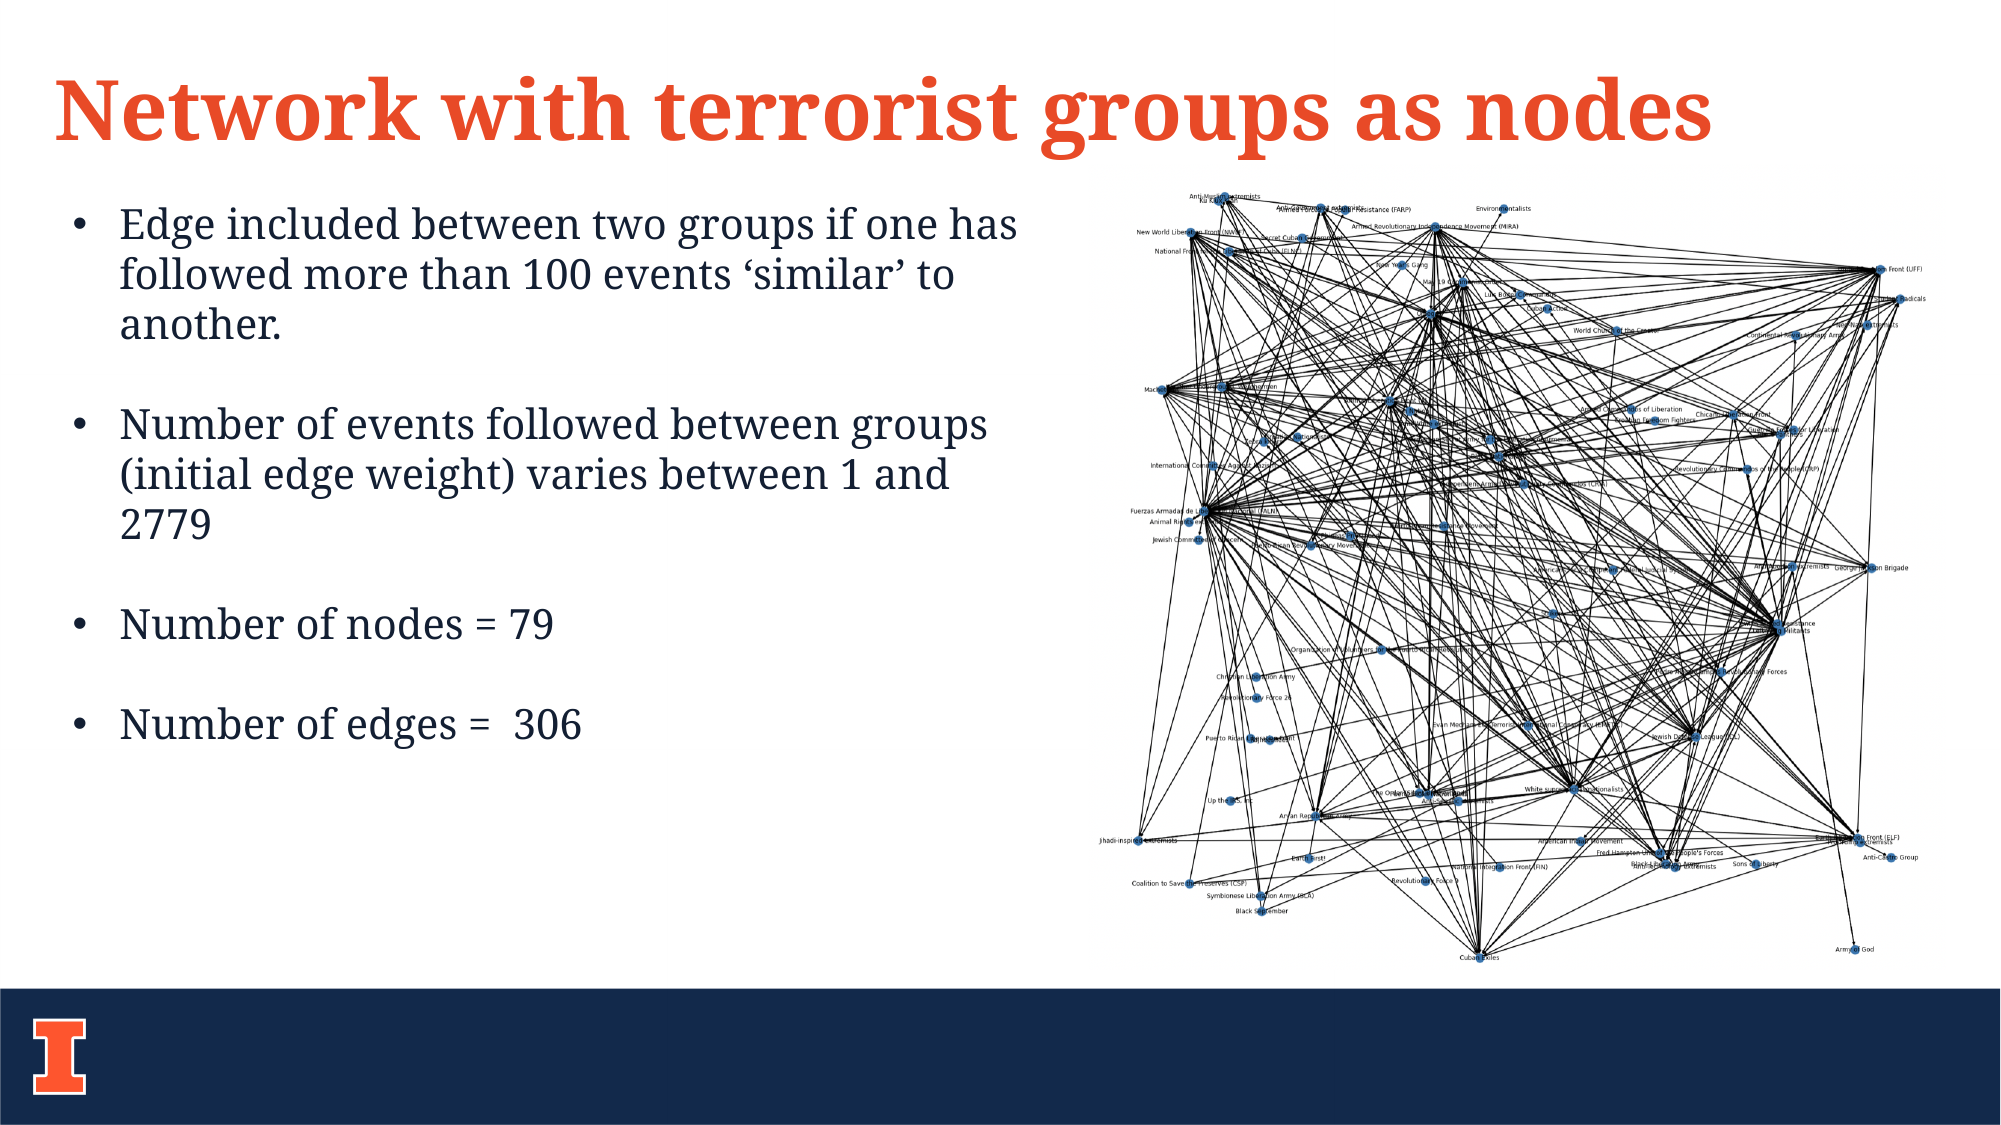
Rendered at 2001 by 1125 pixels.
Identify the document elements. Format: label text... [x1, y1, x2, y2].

text_box Edge included between two groups if one has followed more than 100 events ‘similar’ to another. Number of events followed between groups (initial edge weight) varies between 1 and 2779 Number of nodes = 79 Number of edges = 306 [0, 190, 1067, 1056]
title Network with terrorist groups as nodes [39, 5, 1924, 223]
picture [0, 0, 2001, 1125]
